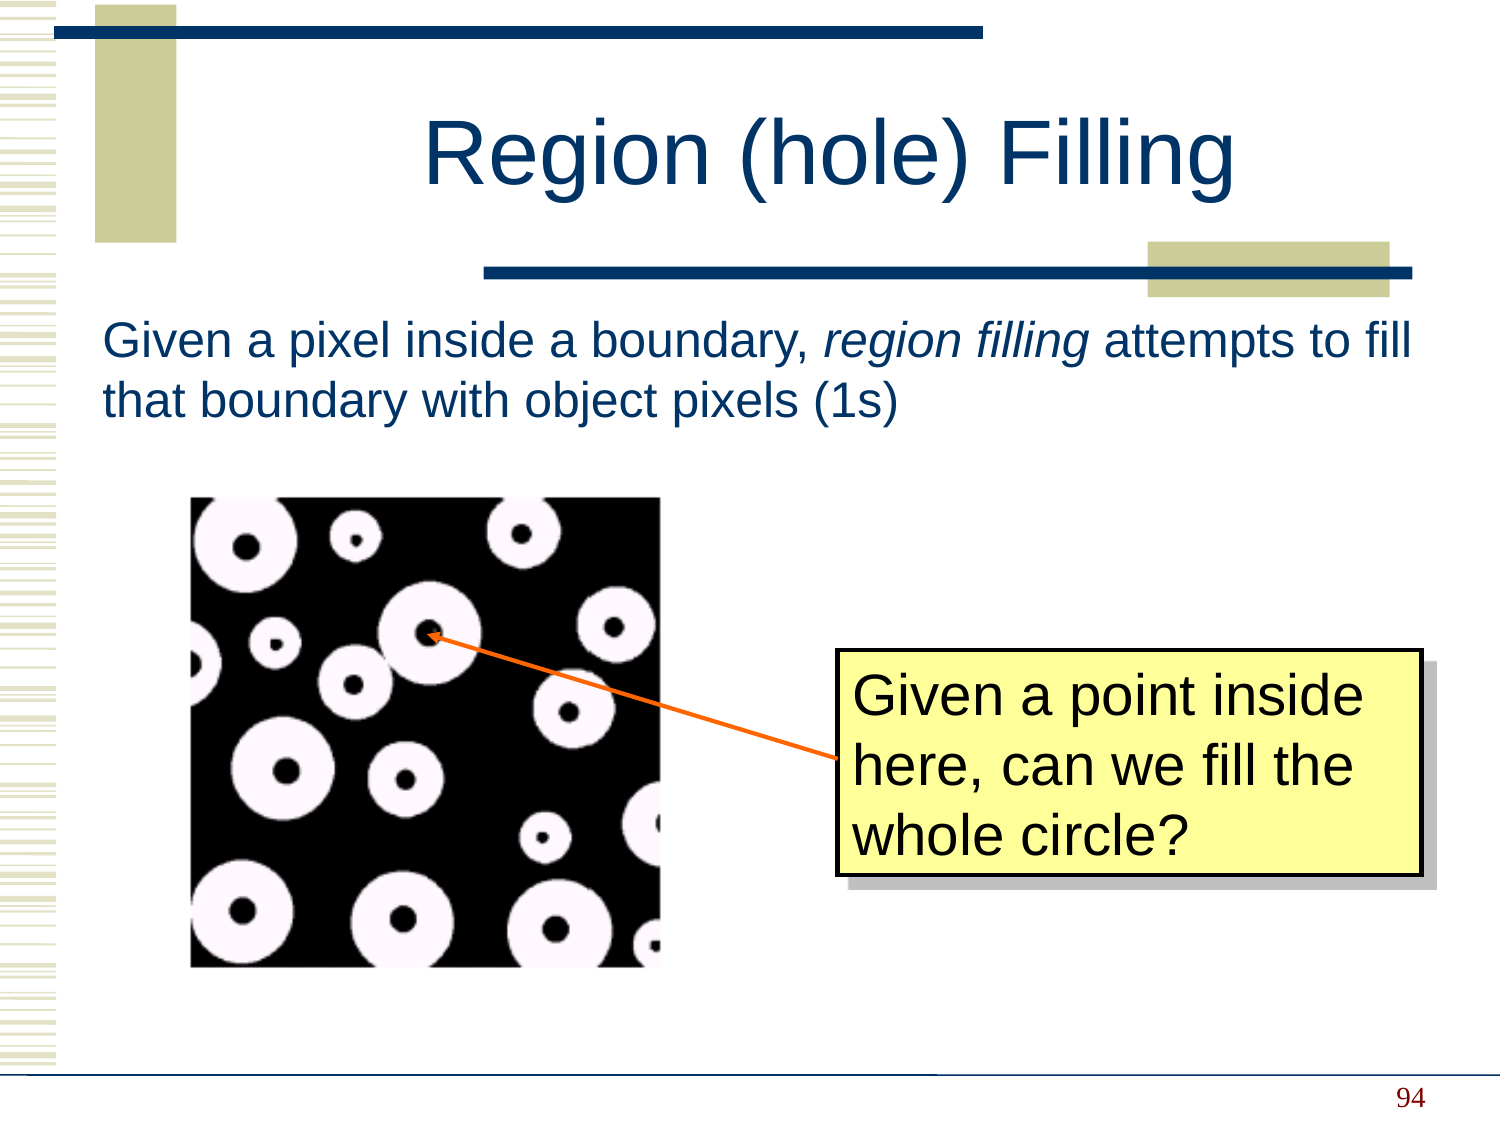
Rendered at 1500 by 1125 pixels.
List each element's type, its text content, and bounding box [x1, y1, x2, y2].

text_box Given a pixel inside a boundary, region filling attempts to fill that boundary with object pixels (1s) [87, 299, 1438, 463]
title Region (hole) Filling [224, 62, 1436, 251]
picture [178, 487, 672, 978]
text_box Given a point inside here, can we fill the whole circle? [837, 650, 1422, 875]
text_box 94 [1080, 1046, 1441, 1121]
